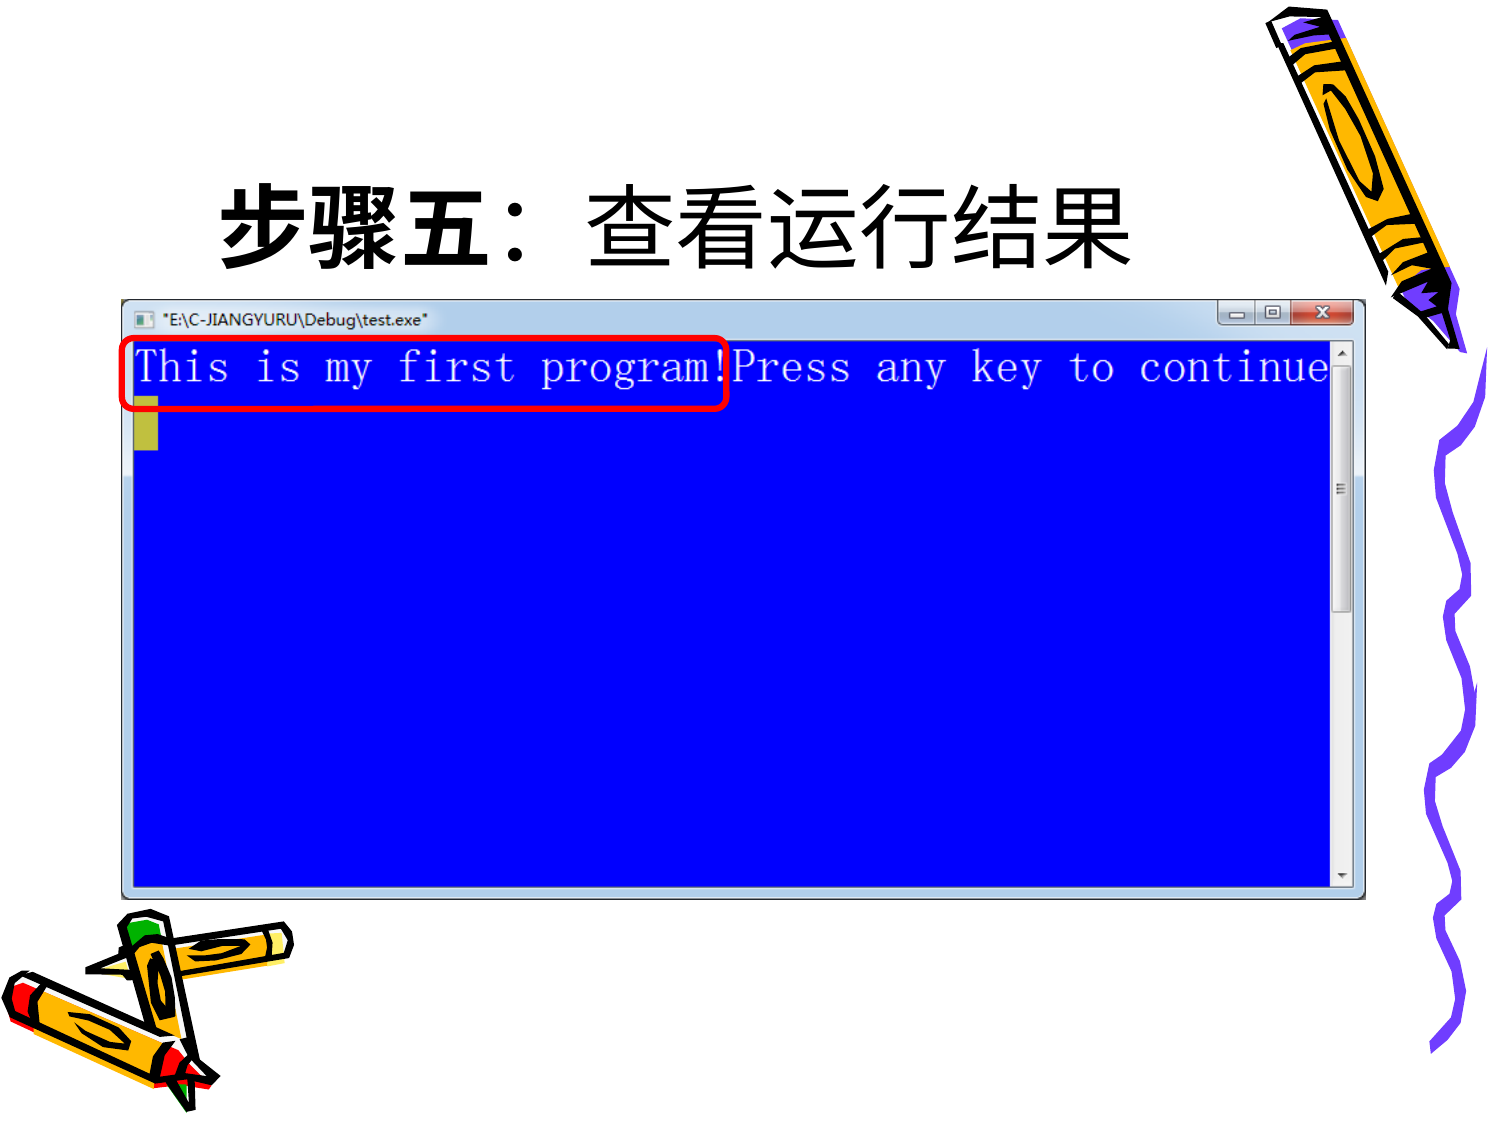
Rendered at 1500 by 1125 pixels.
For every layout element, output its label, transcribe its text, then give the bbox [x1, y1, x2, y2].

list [121, 299, 1366, 901]
title 步骤五：查看运行结果 [112, 24, 1240, 288]
